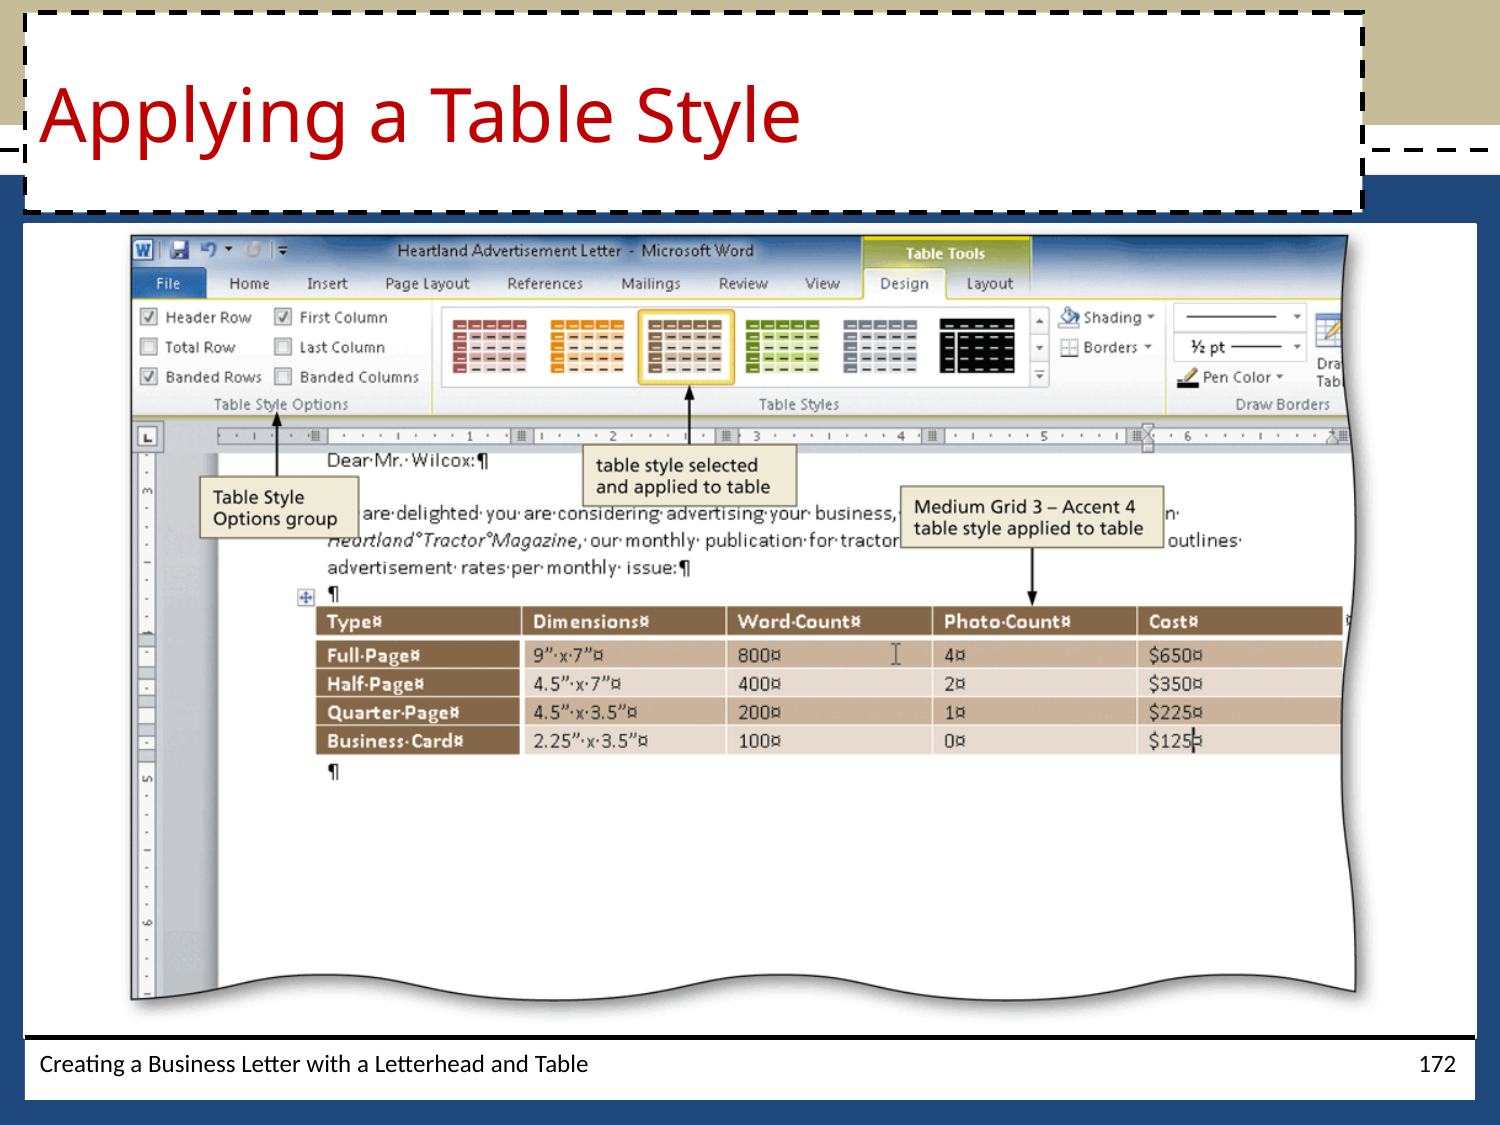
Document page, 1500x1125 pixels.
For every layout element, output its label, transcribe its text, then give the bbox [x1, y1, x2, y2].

slide_number 172 [1400, 1040, 1475, 1100]
title Applying a Table Style [23, 10, 1365, 215]
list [120, 224, 1380, 1024]
footer Creating a Business Letter with a Letterhead and Table [24, 1040, 1400, 1100]
